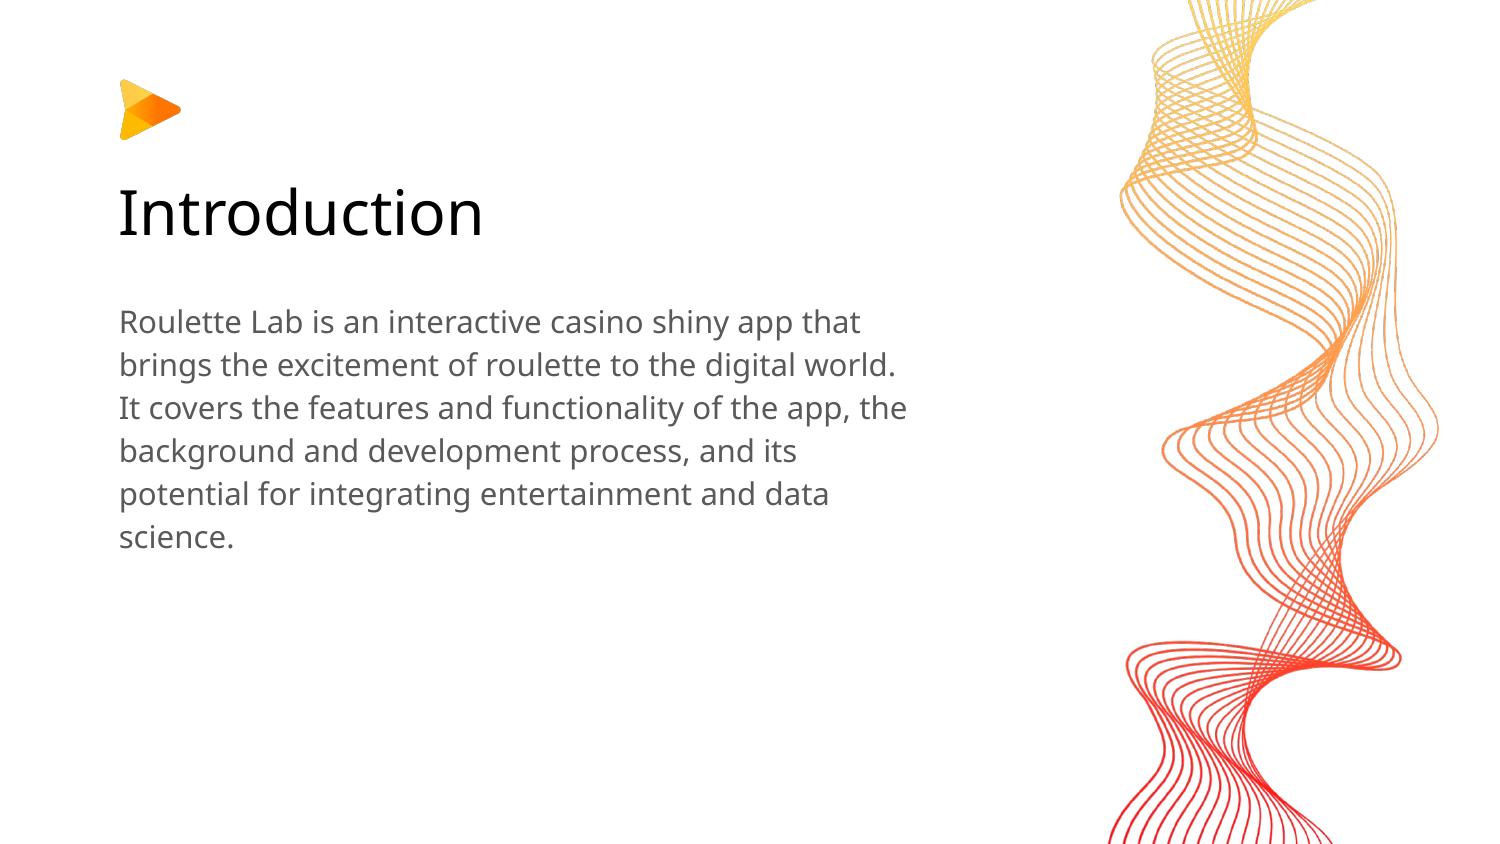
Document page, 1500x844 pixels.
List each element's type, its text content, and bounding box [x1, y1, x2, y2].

picture [119, 78, 181, 140]
list Roulette Lab is an interactive casino shiny app that brings the excitement of roulette to the digital world. It covers the features and functionality of the app, the background and development process, and its potential for integrating entertainment and data science. [103, 281, 934, 604]
picture [1056, 0, 1483, 844]
title Introduction [103, 151, 1364, 271]
